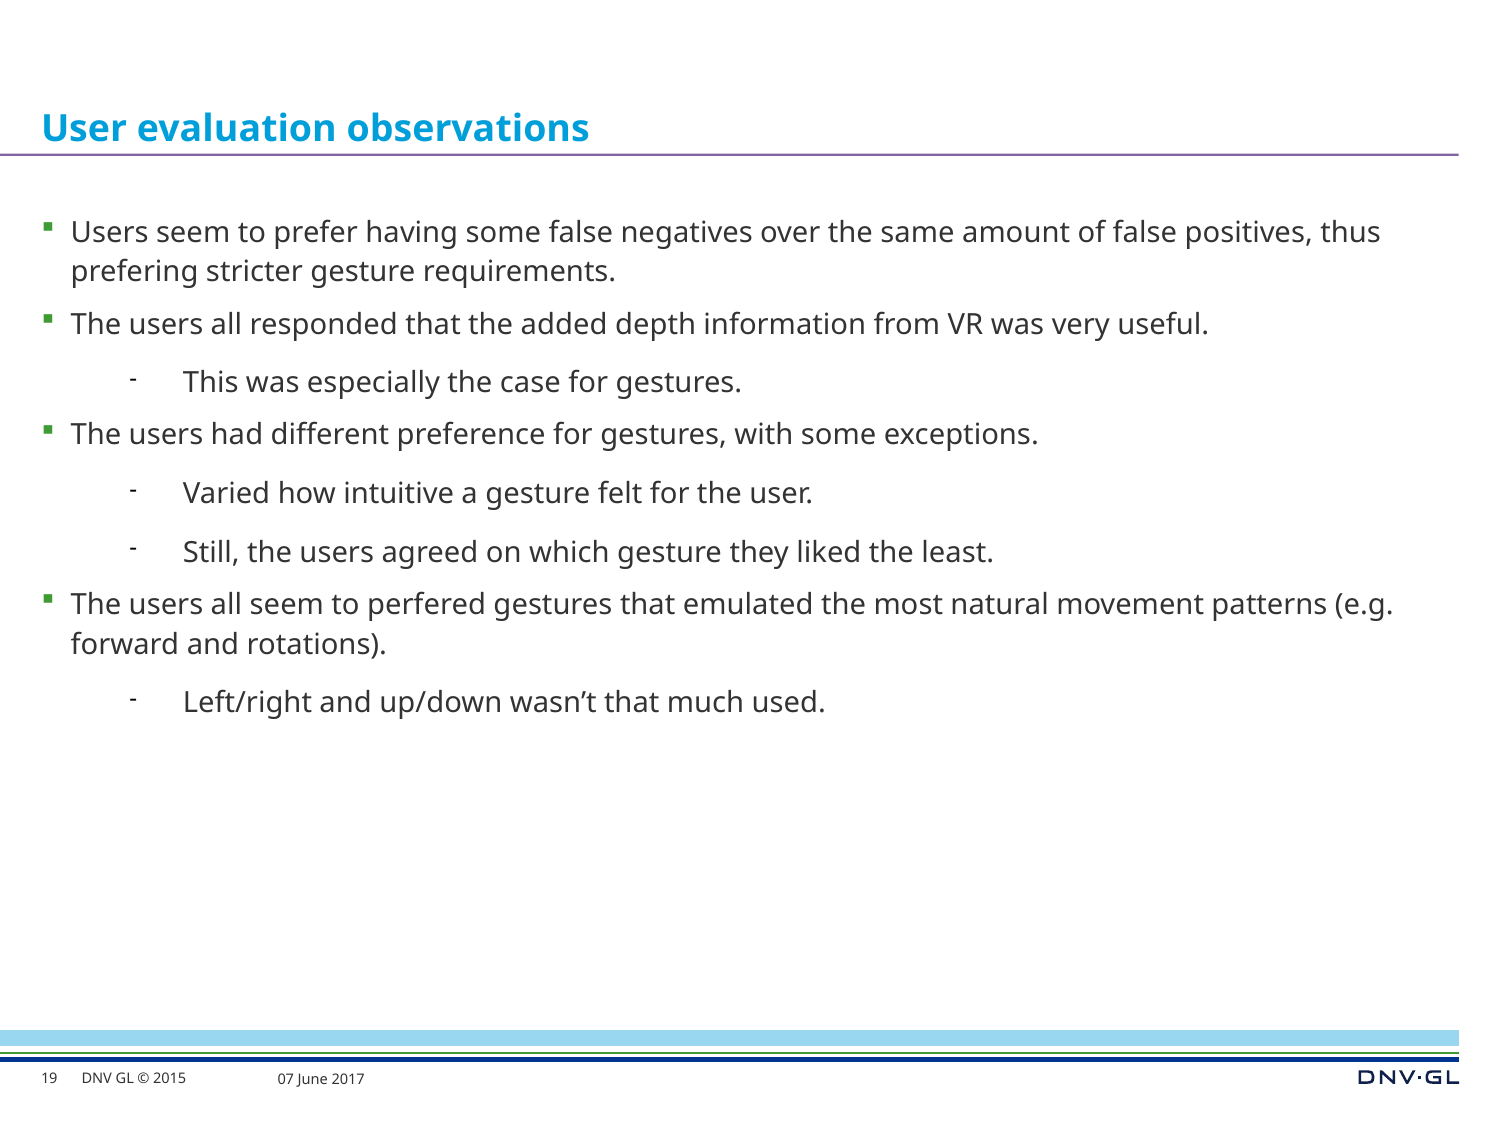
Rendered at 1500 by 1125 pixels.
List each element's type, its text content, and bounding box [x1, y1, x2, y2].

text_box 1 [41, 1069, 81, 1099]
text_box User evaluation observations [41, 39, 1459, 150]
text_box Users seem to prefer having some false negatives over the same amount of false positives, thus prefering stricter gesture requirements. The users all responded that the added depth information from VR was very useful. This was especially the case for gestures. The users had different preference for gestures, with some exceptions. Varied how intuitive a gesture felt for the user. Still, the users agreed on which gesture they liked the least. The users all seem to perfered gestures that emulated the most natural movement patterns (e.g. forward and rotations). Left/right and up/down wasn’t that much used. [41, 207, 1459, 983]
